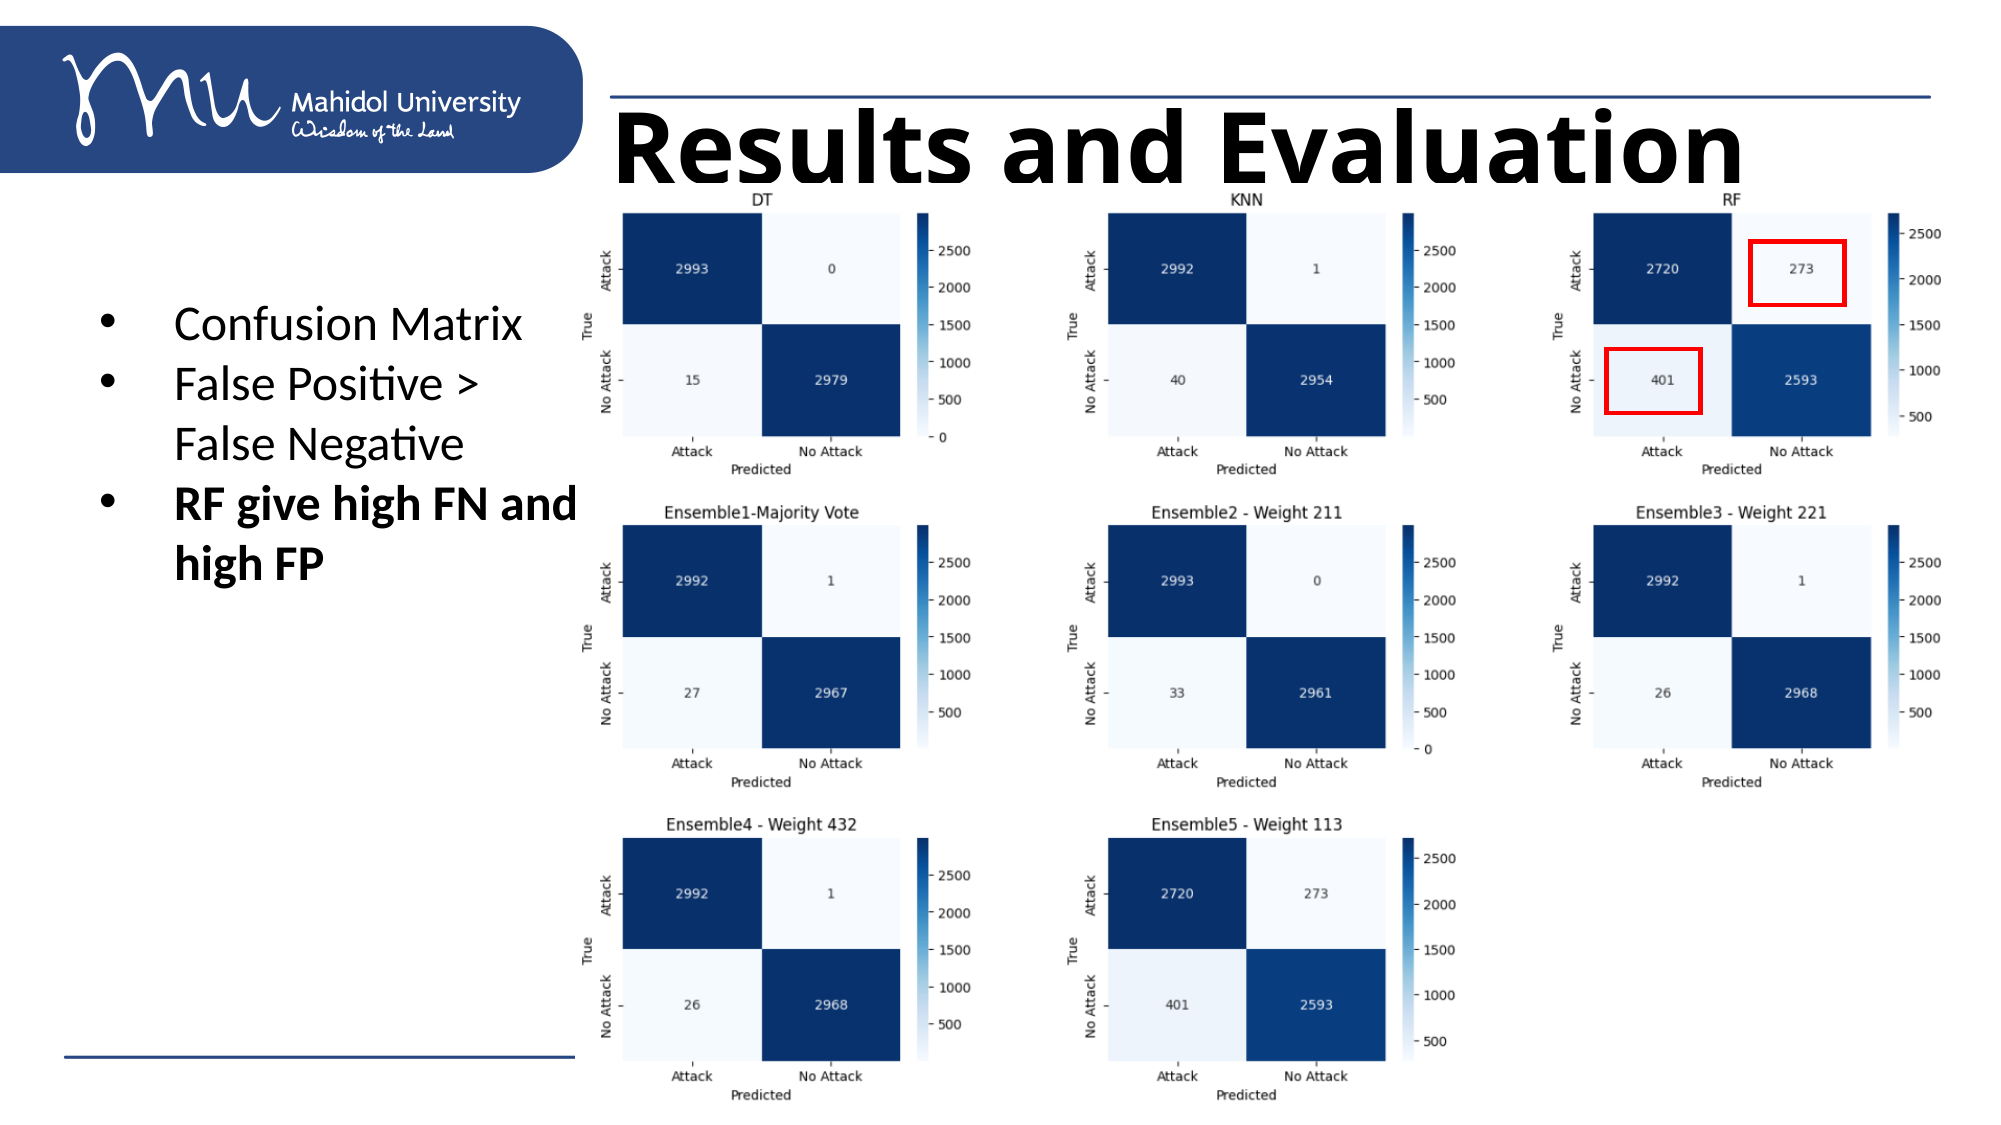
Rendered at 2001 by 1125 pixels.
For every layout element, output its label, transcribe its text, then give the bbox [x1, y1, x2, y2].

picture [0, 0, 2001, 1125]
text_box Confusion Matrix False Positive > False Negative RF give high FN and high FP [84, 283, 575, 598]
title Results and Evaluation [595, 57, 1941, 183]
